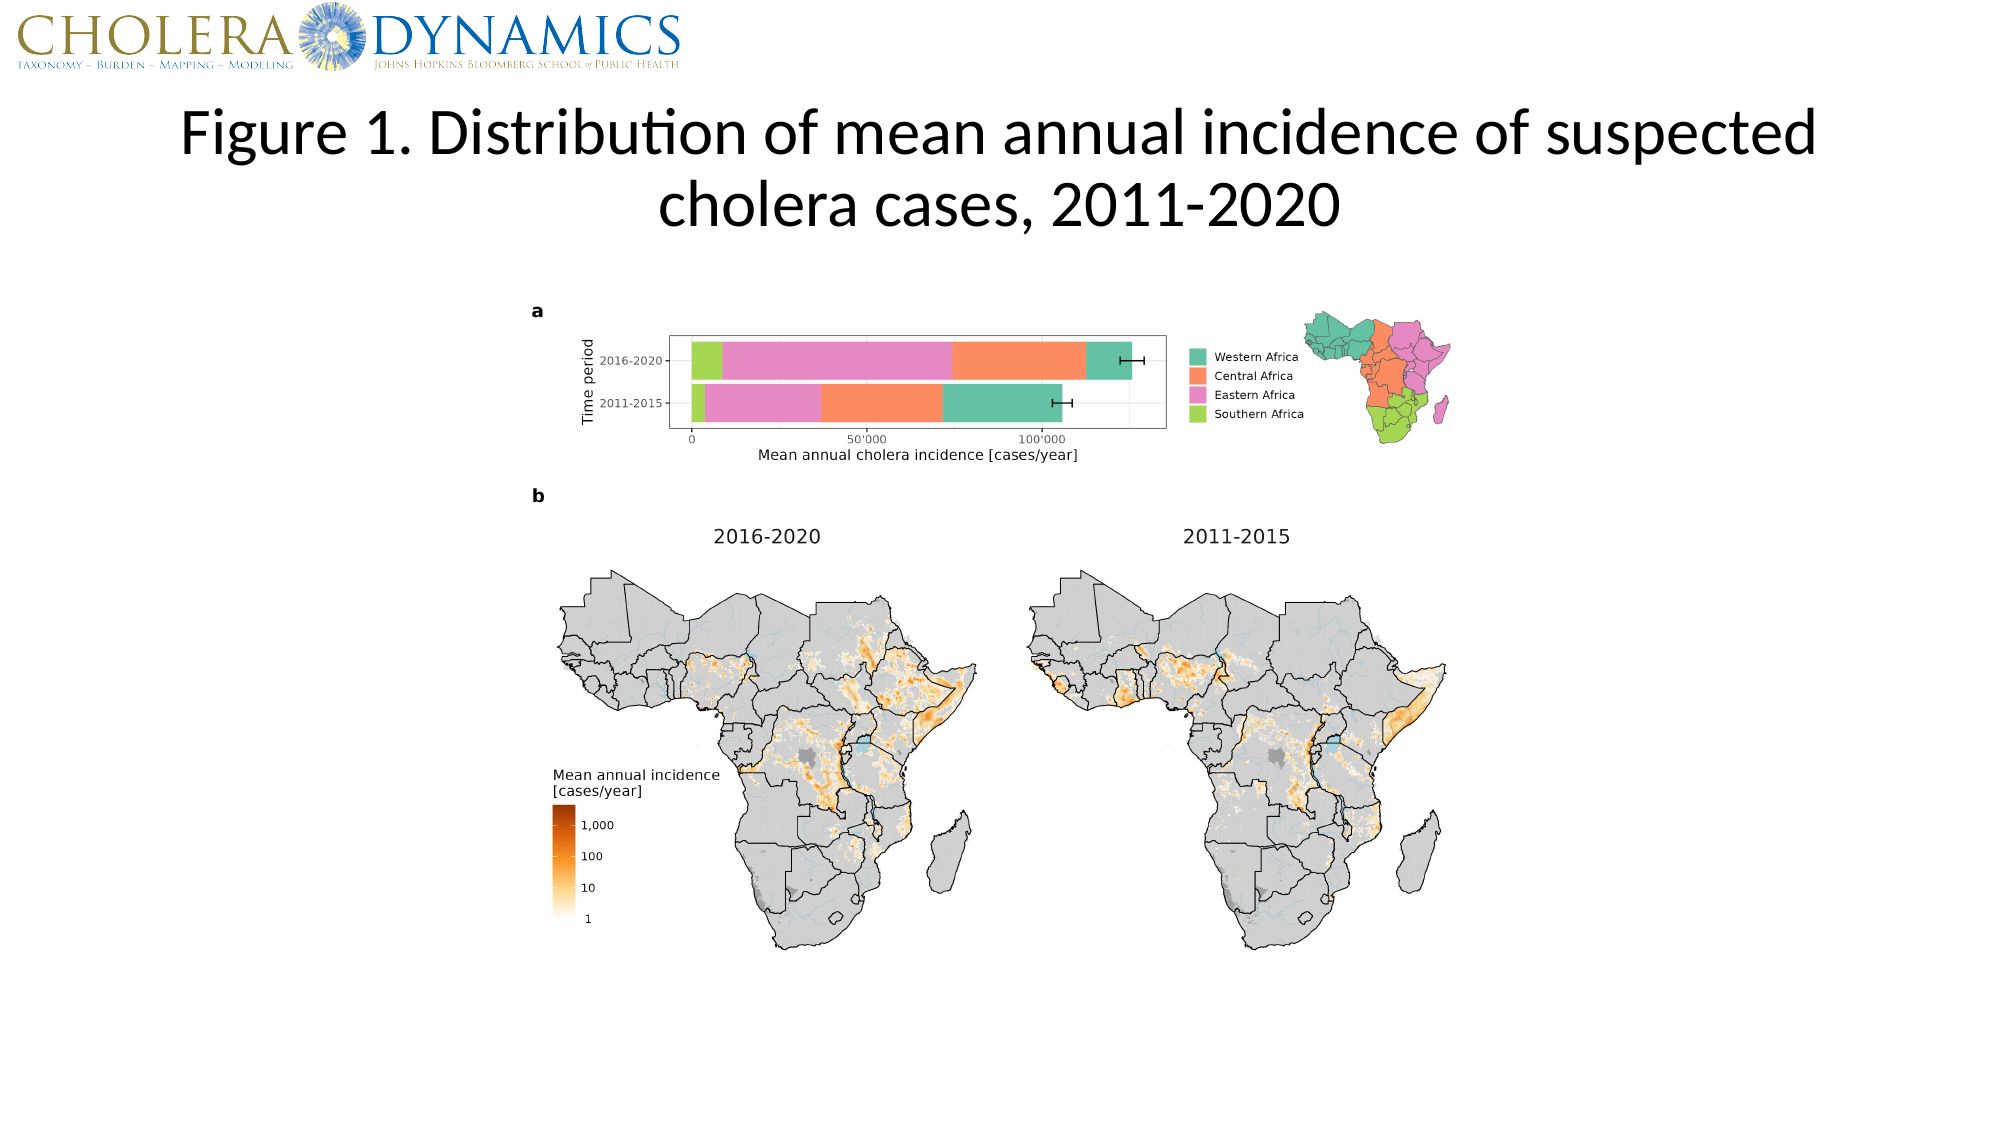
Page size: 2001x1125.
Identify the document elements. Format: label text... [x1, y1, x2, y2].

picture [524, 297, 1475, 1011]
picture [0, 0, 684, 79]
title Figure 1. Distribution of mean annual incidence of suspected cholera cases, 2011-2020 [137, 59, 1863, 278]
